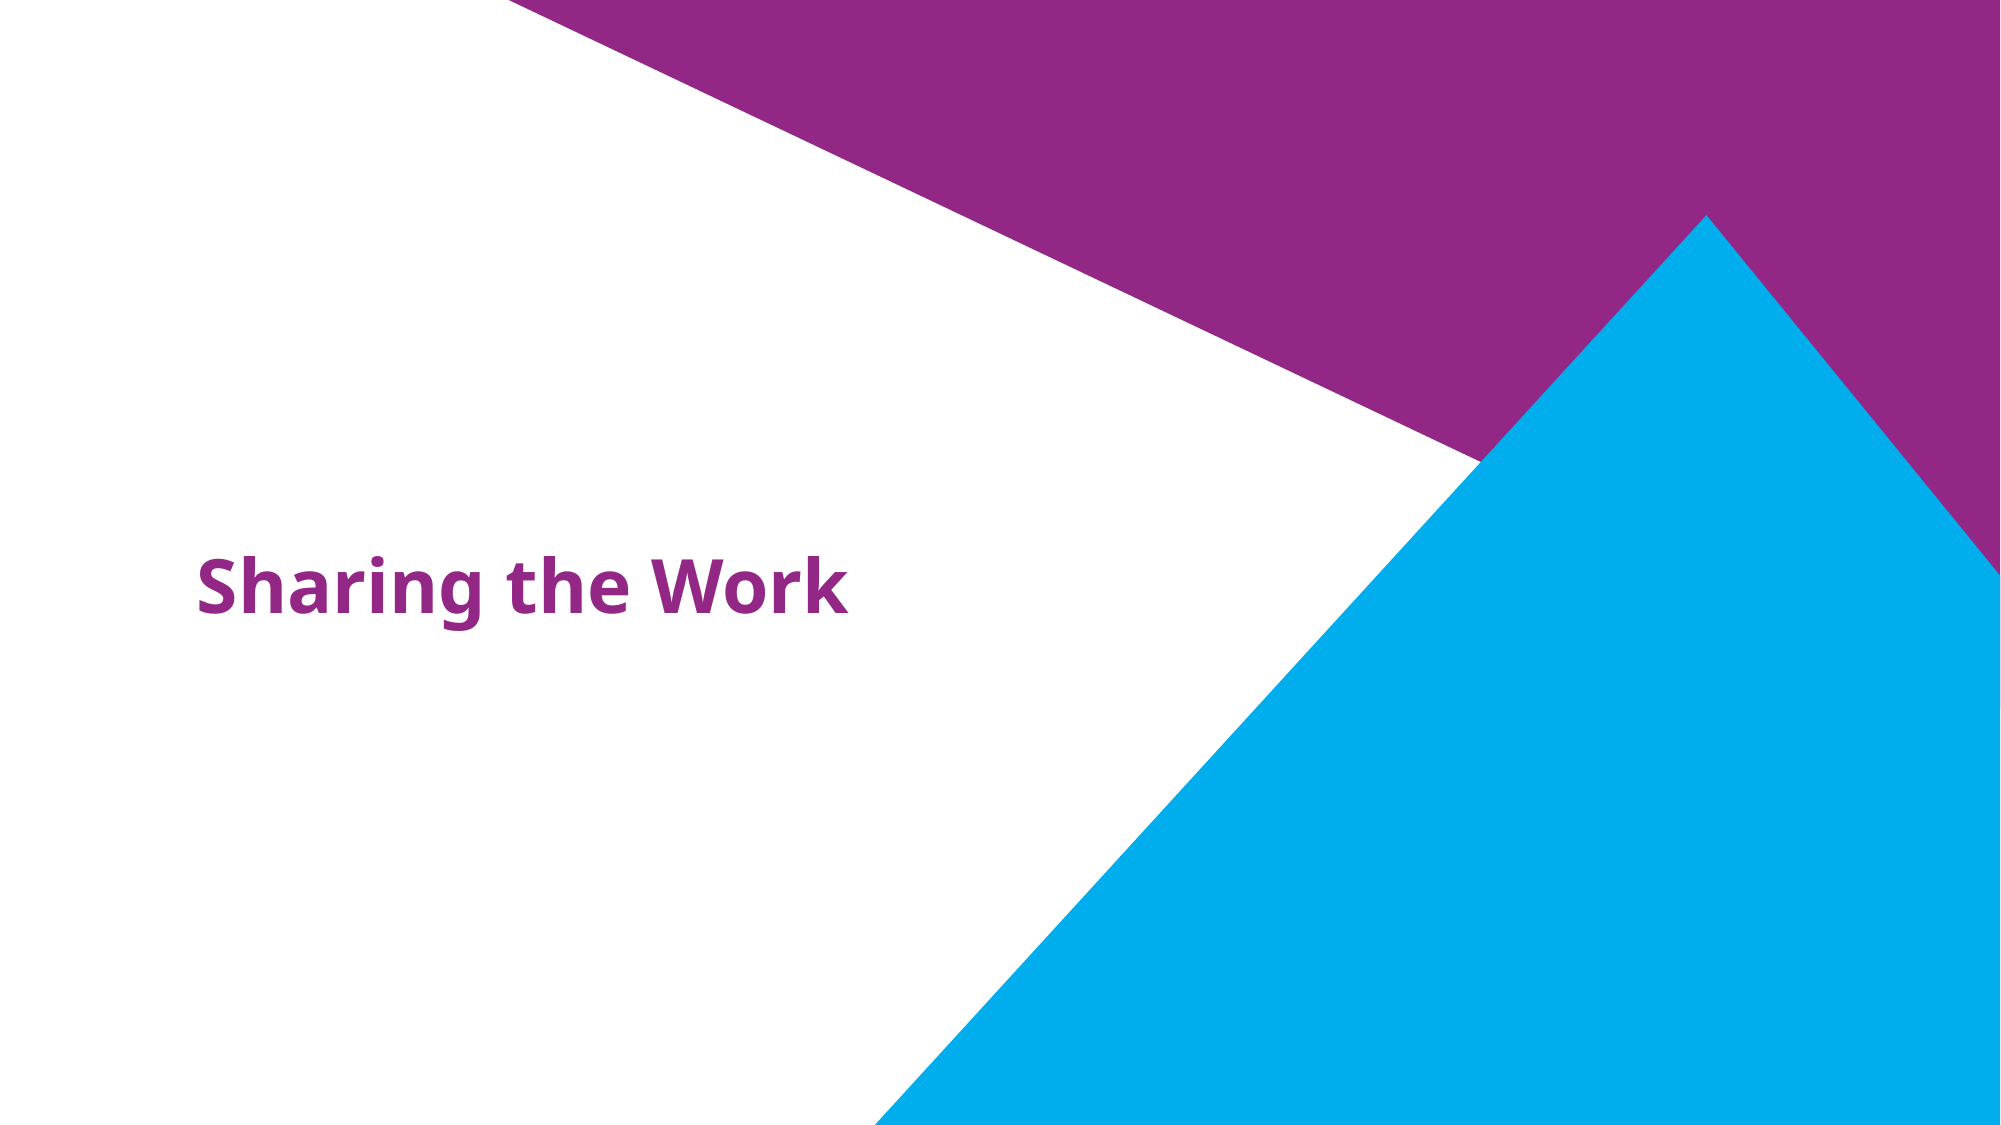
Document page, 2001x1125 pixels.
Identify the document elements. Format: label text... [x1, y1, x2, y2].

title Sharing the Work [181, 480, 1054, 698]
